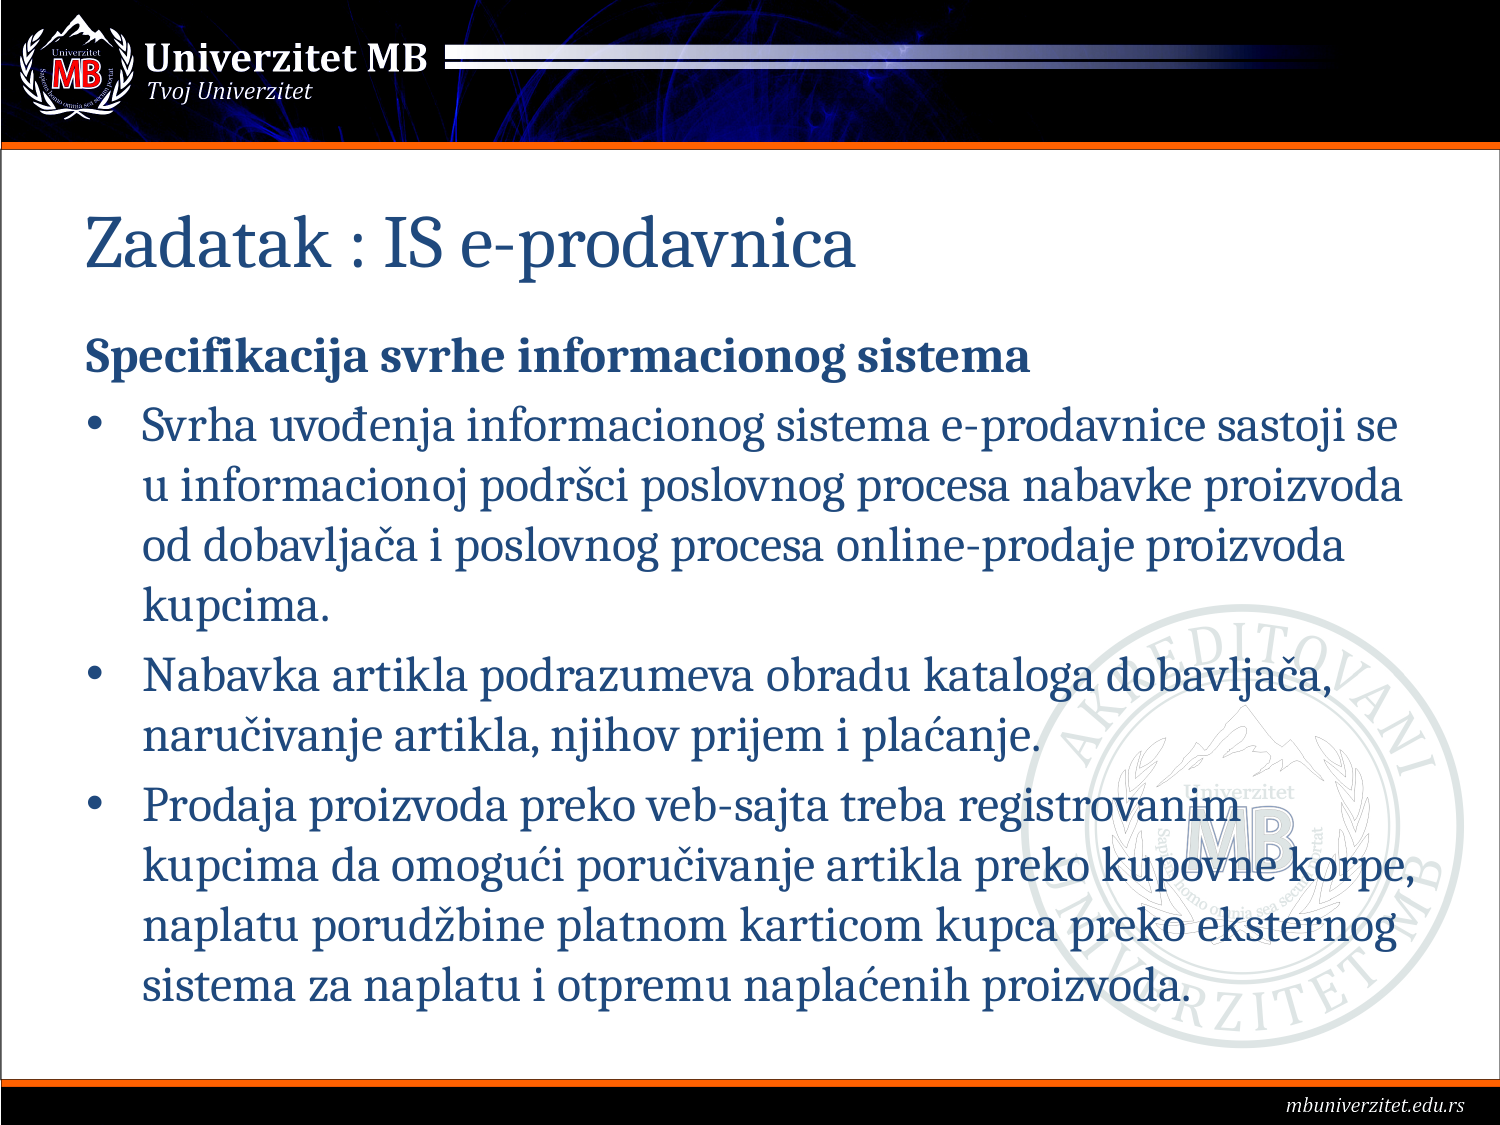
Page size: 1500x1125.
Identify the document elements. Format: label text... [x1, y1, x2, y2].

picture [0, 0, 1500, 1125]
title Zadatak : IS e-prodavnica [70, 160, 1087, 315]
subtitle Specifikacija svrhe informacionog sistema Svrha uvođenja informacionog sistema e-prodavnice sastoji se u informacionoj podršci poslovnog procesa nabavke proizvoda od dobavljača i poslovnog procesa online-prodaje proizvoda kupcima. Nabavka artikla podrazumeva obradu kataloga dobavljača, naručivanje artikla, njihov prijem i plaćanje. Prodaja proizvoda preko veb-sajta treba registrovanim kupcima da omogući poručivanje artikla preko kupovne korpe, naplatu porudžbine platnom karticom kupca preko eksternog sistema za naplatu i otpremu naplaćenih proizvoda. [71, 314, 1430, 1035]
